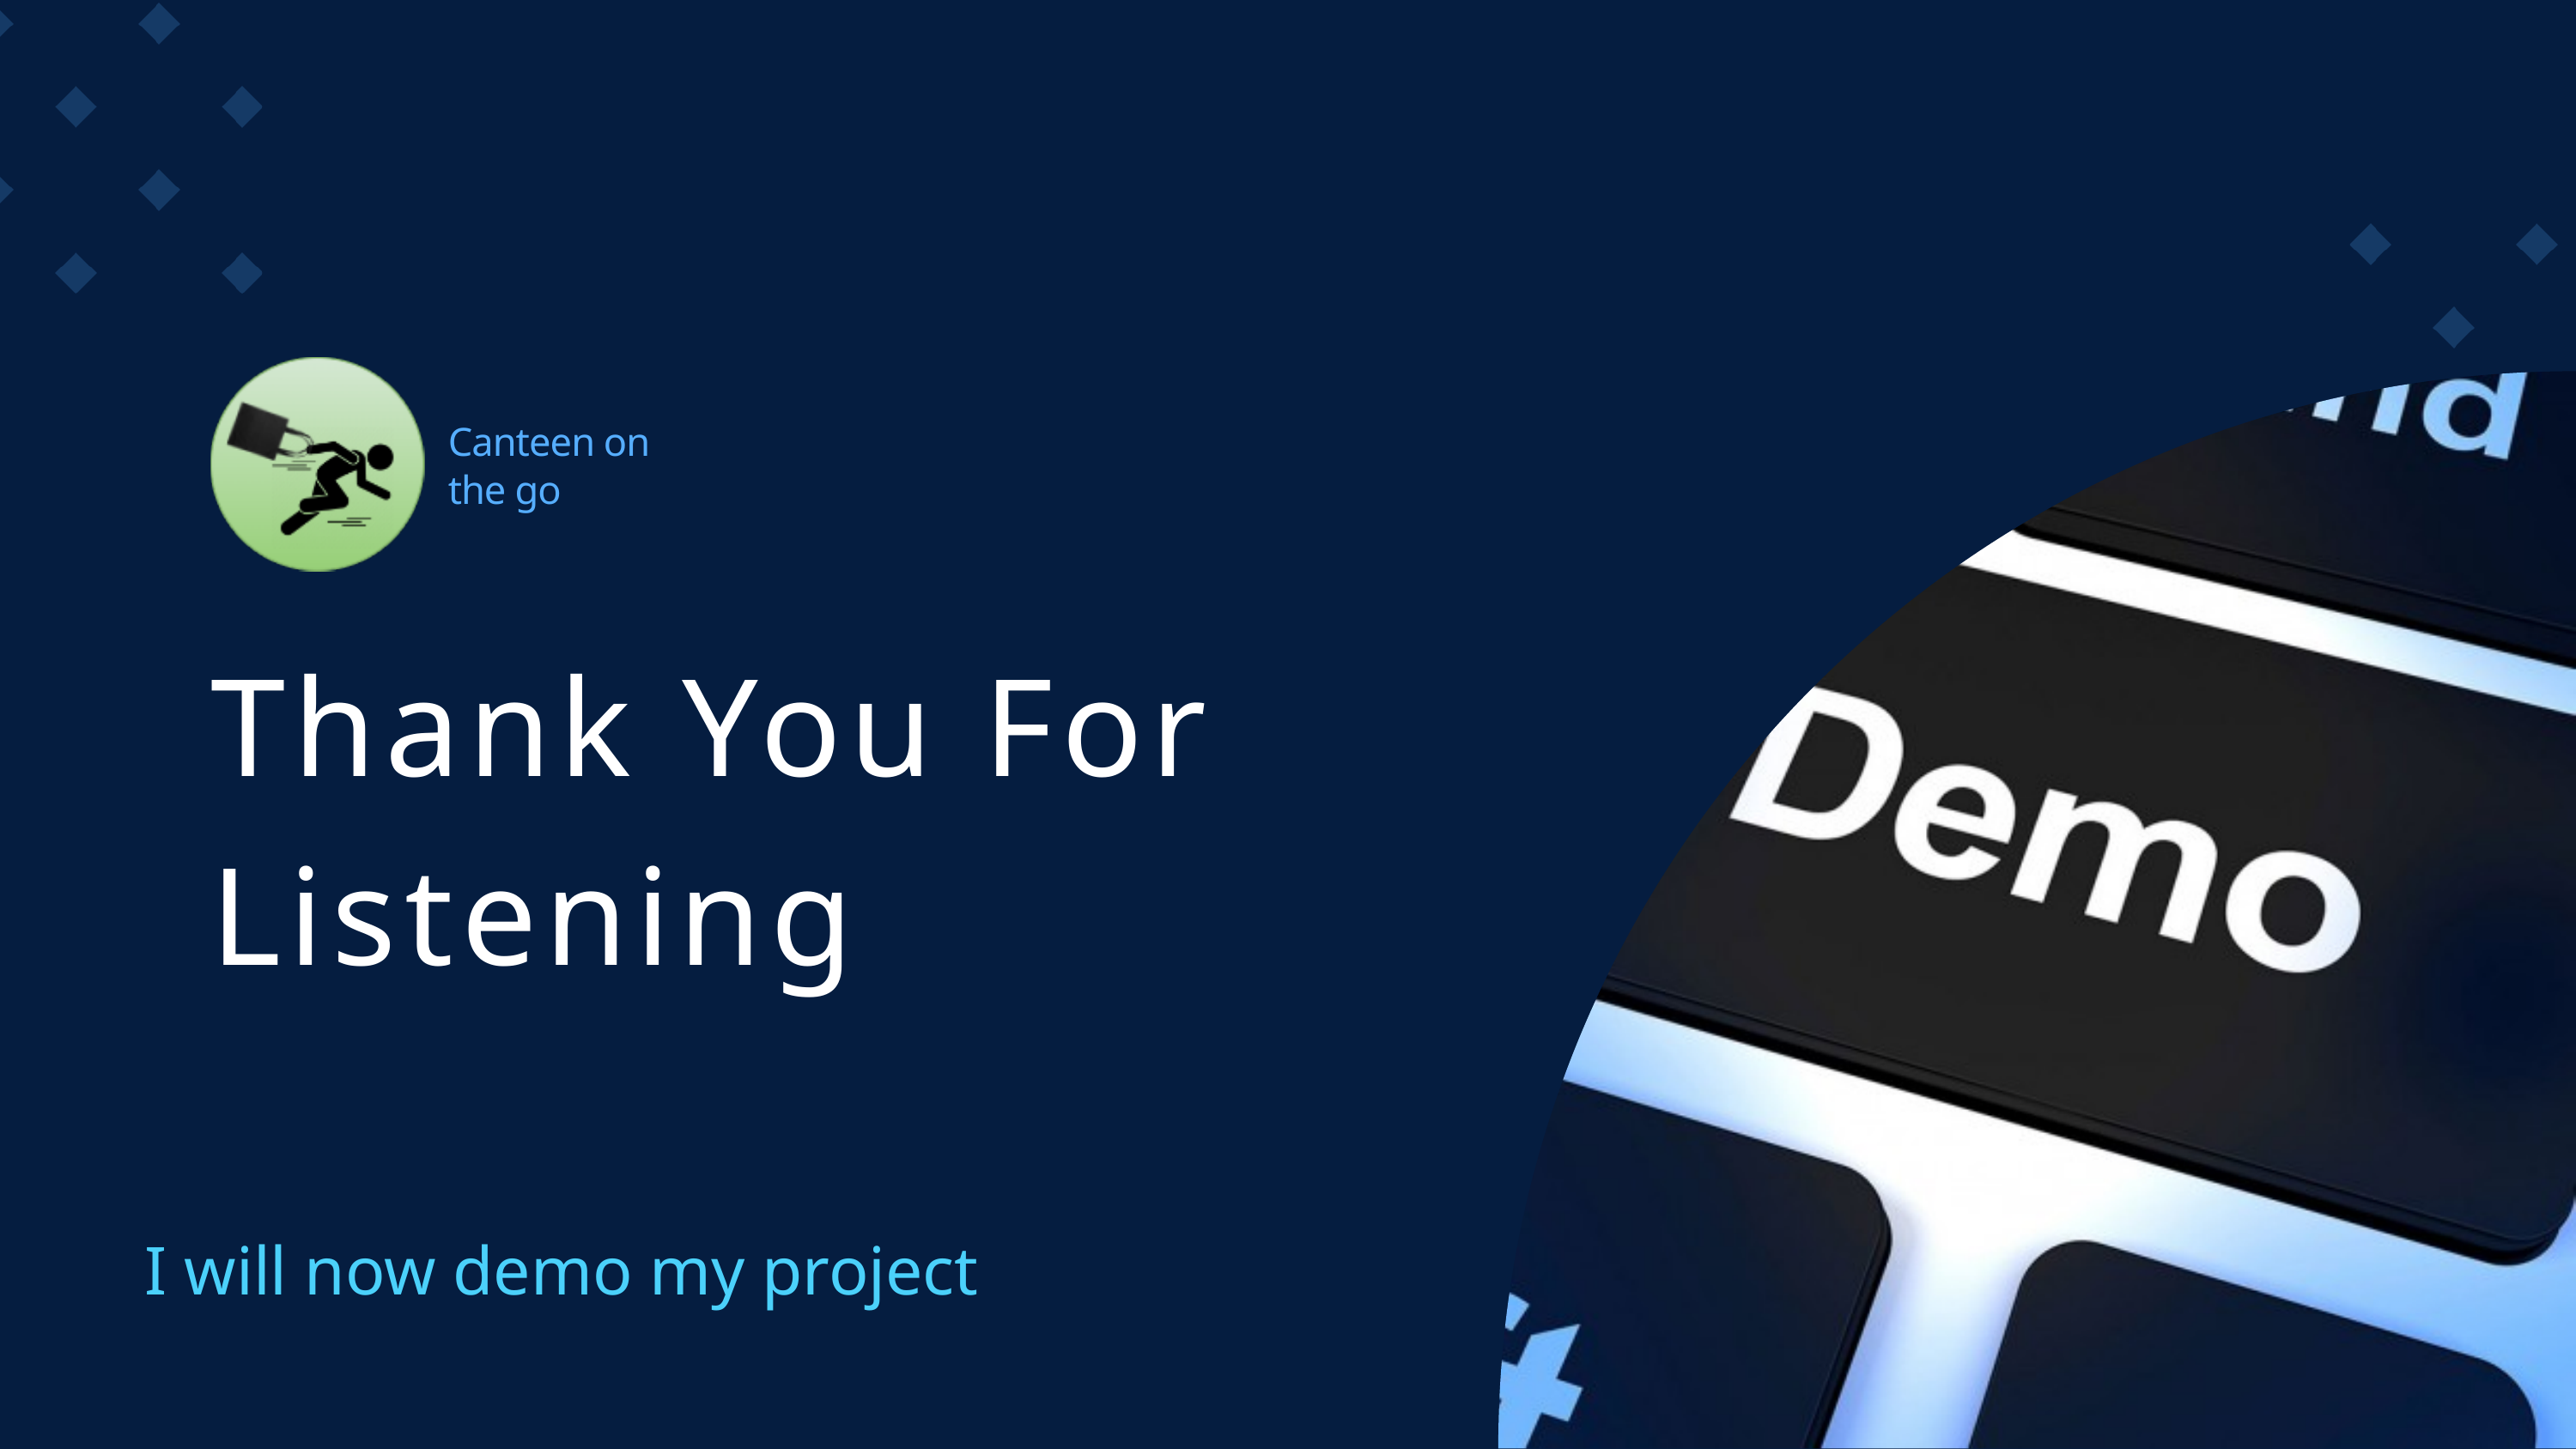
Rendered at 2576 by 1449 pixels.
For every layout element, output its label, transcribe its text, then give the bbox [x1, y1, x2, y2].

text_box [2349, 223, 2576, 370]
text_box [1498, 371, 2576, 1449]
text_box [210, 357, 425, 572]
text_box Thank You For Listening [210, 615, 1493, 992]
text_box I will now demo my project [144, 1216, 1464, 1308]
text_box [0, 0, 263, 294]
text_box Canteen on the go [447, 416, 703, 512]
